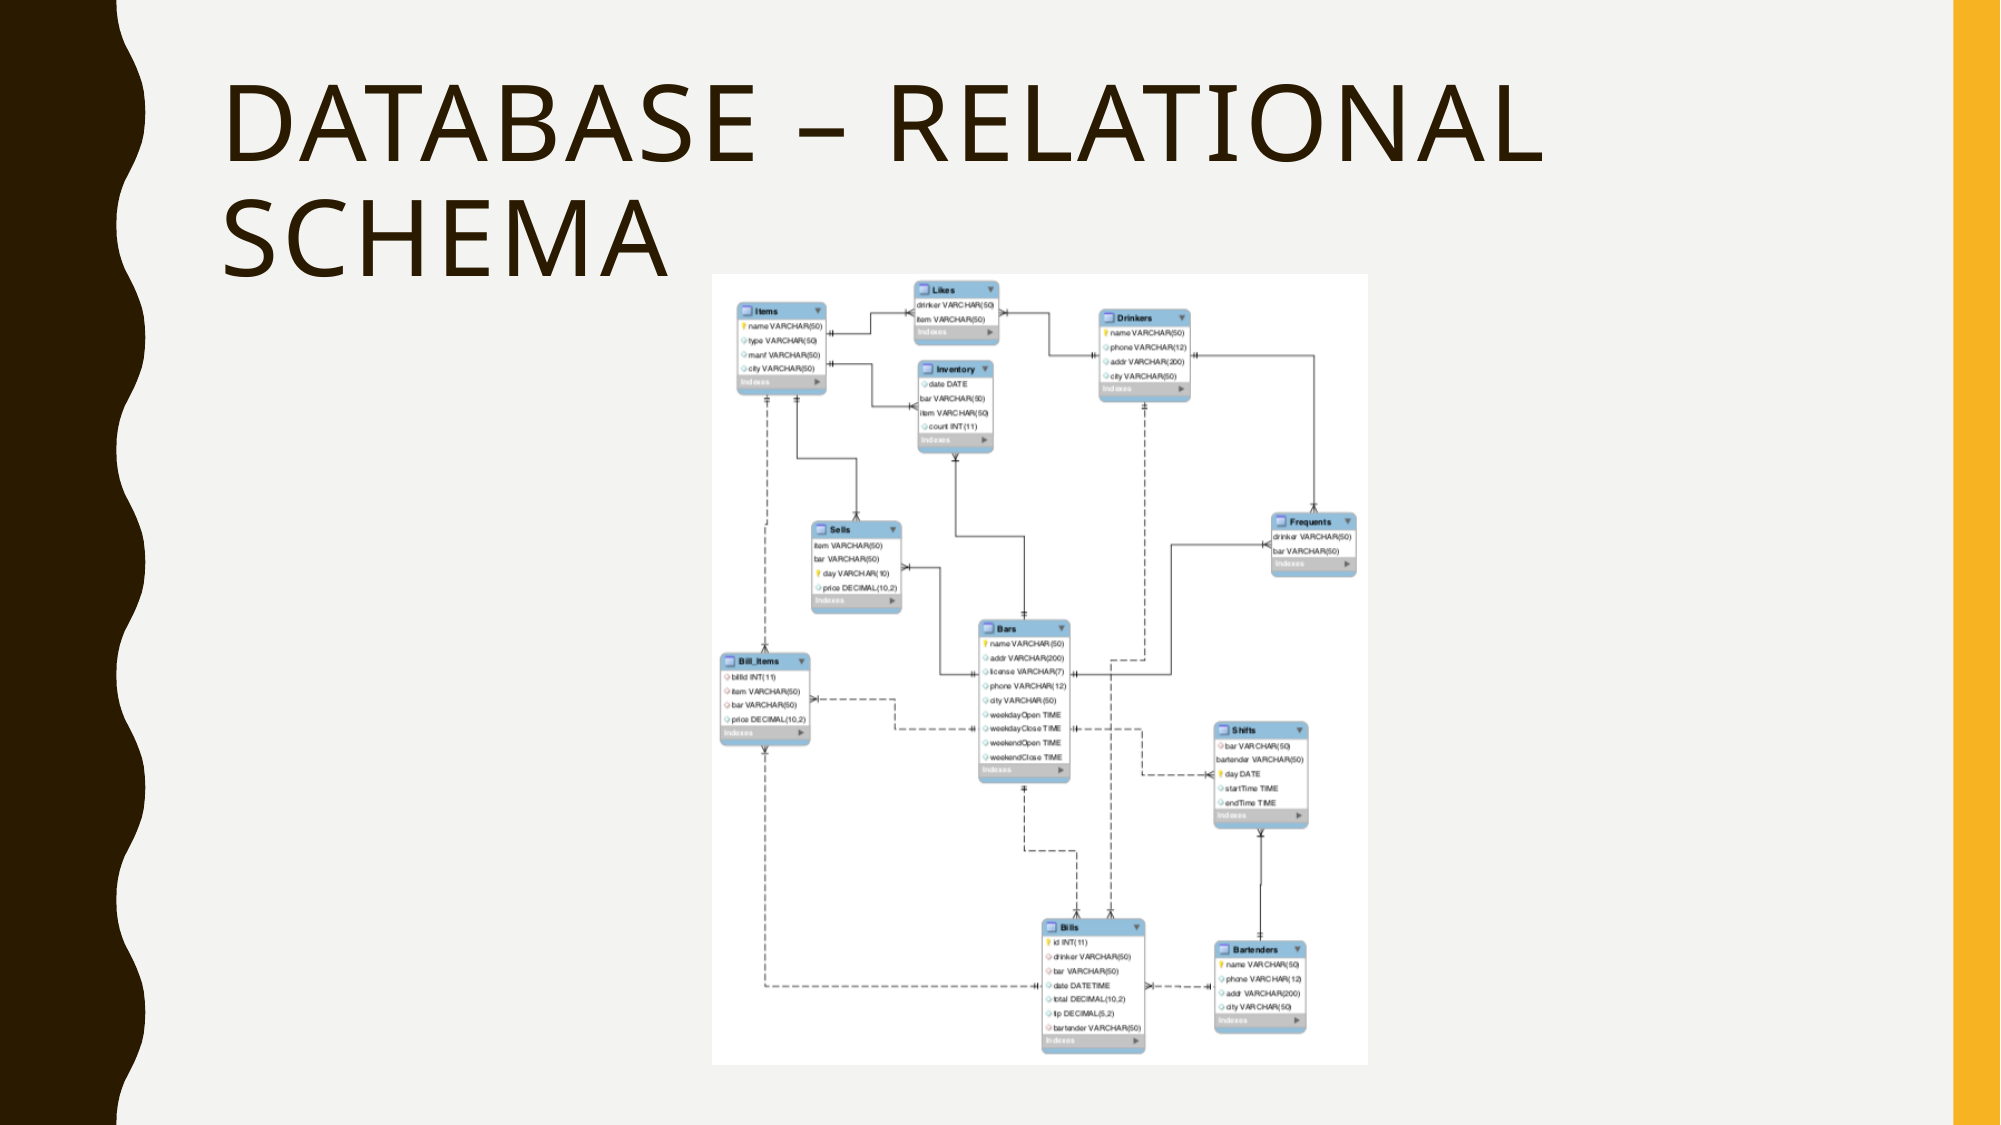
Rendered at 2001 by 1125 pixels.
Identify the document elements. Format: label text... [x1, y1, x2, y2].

title Database – Relational Schema [205, 62, 1875, 308]
picture [712, 274, 1368, 1065]
